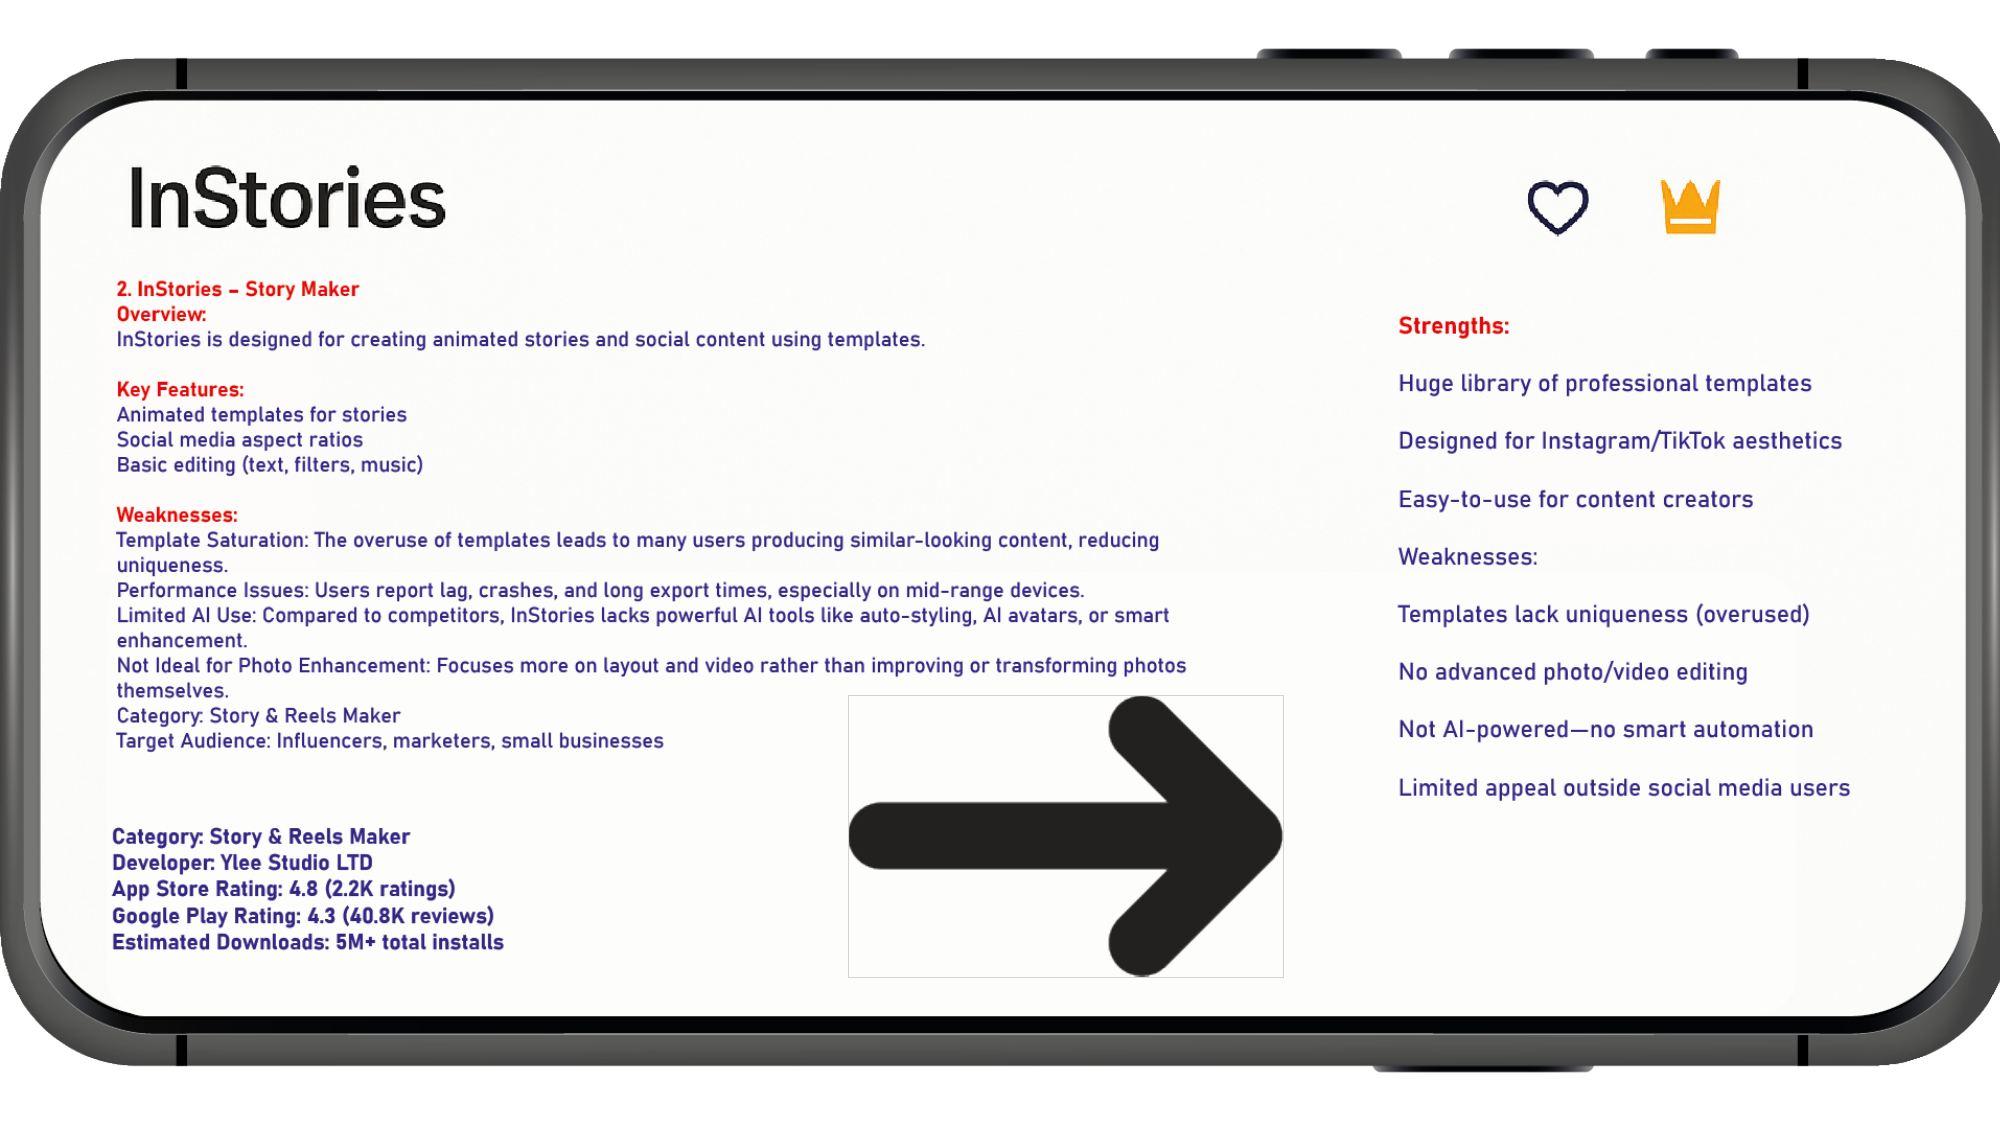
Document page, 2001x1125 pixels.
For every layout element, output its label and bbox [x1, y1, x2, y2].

list [0, 0, 2000, 1125]
